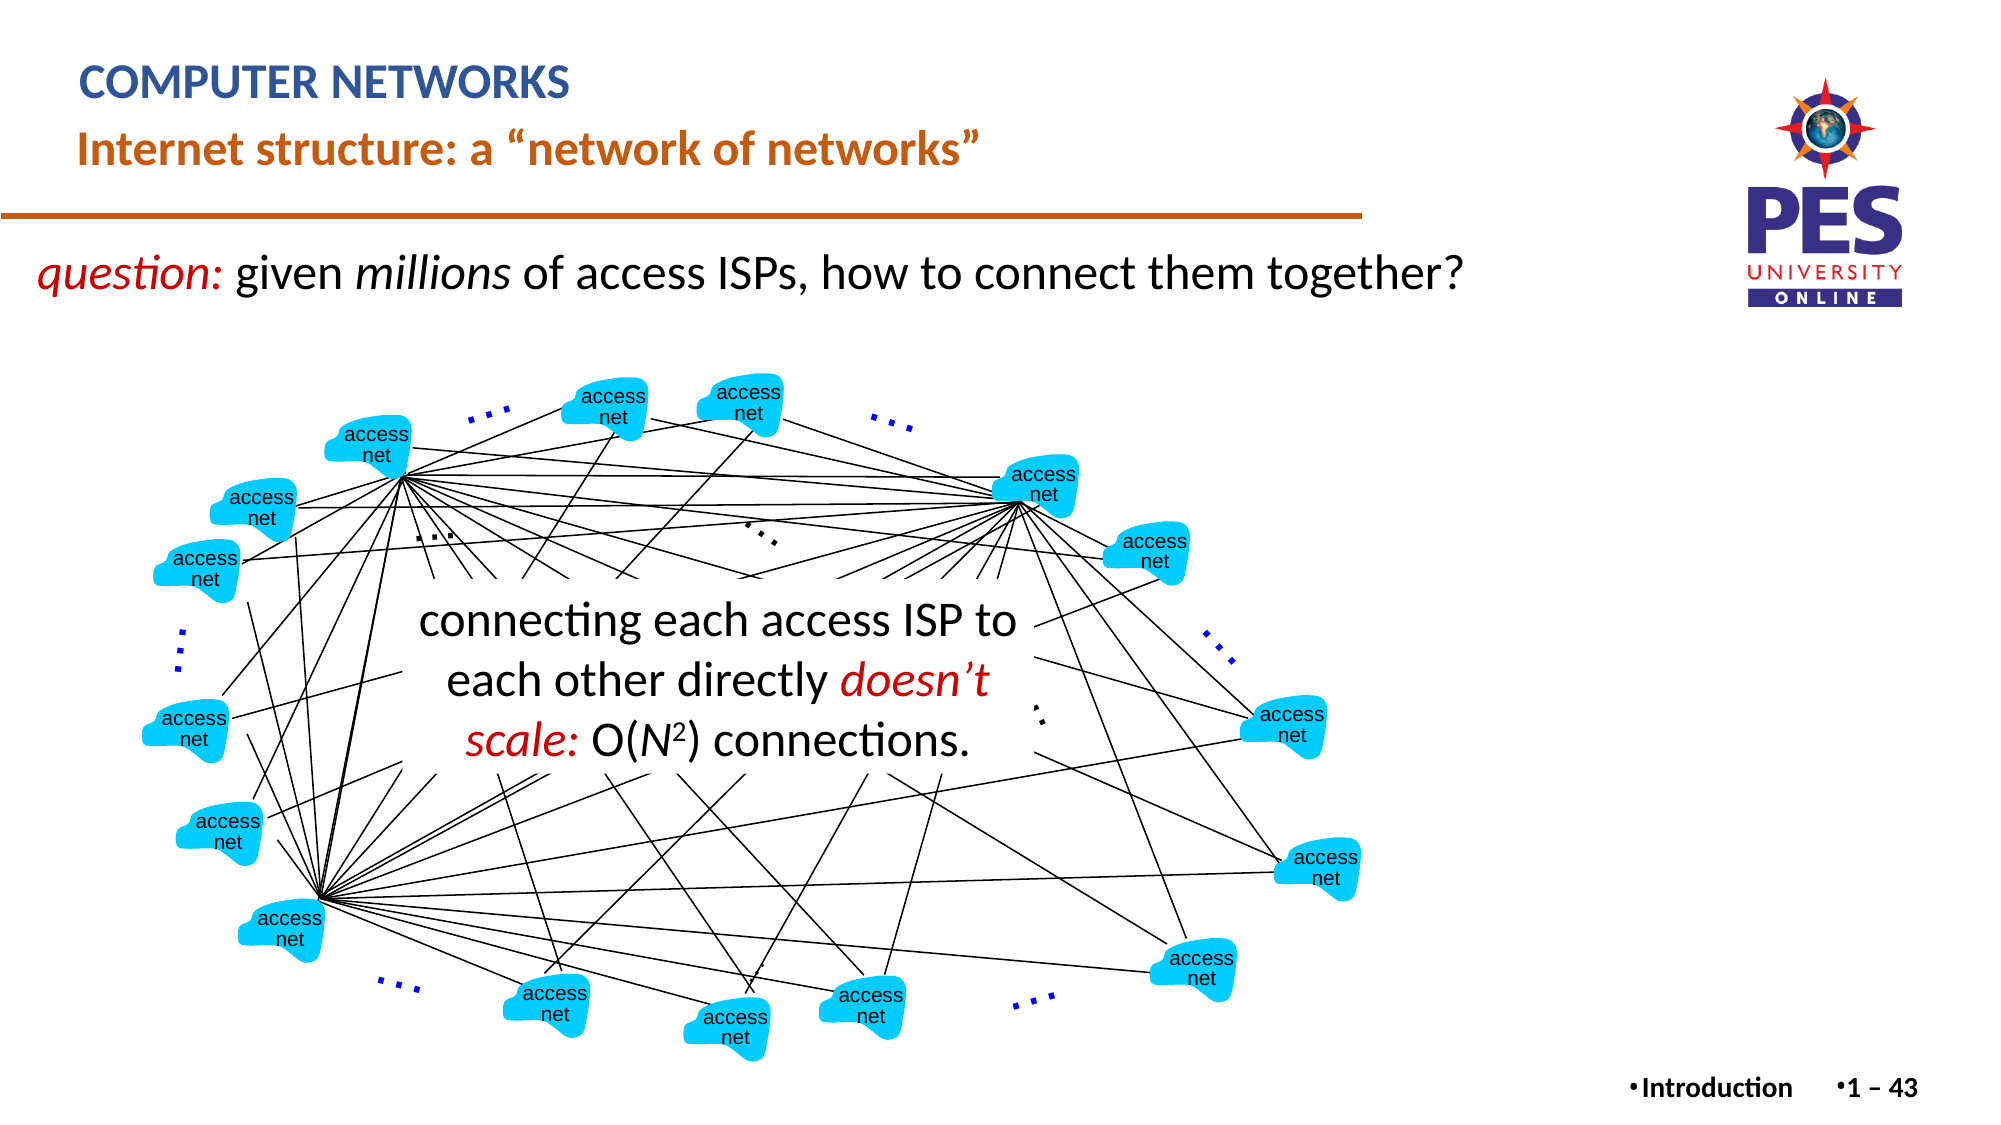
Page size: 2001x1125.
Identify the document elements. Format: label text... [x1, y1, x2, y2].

text_box COMPUTER NETWORKS [64, 41, 1295, 108]
text_box Internet structure: a “network of networks” [61, 108, 1374, 184]
text_box Introduction [1613, 1060, 1809, 1106]
picture [1748, 76, 1902, 307]
text_box 1 – 43 [1820, 1060, 1969, 1106]
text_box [120, 353, 1370, 1063]
text_box question: given millions of access ISPs, how to connect them together? [22, 238, 1563, 324]
